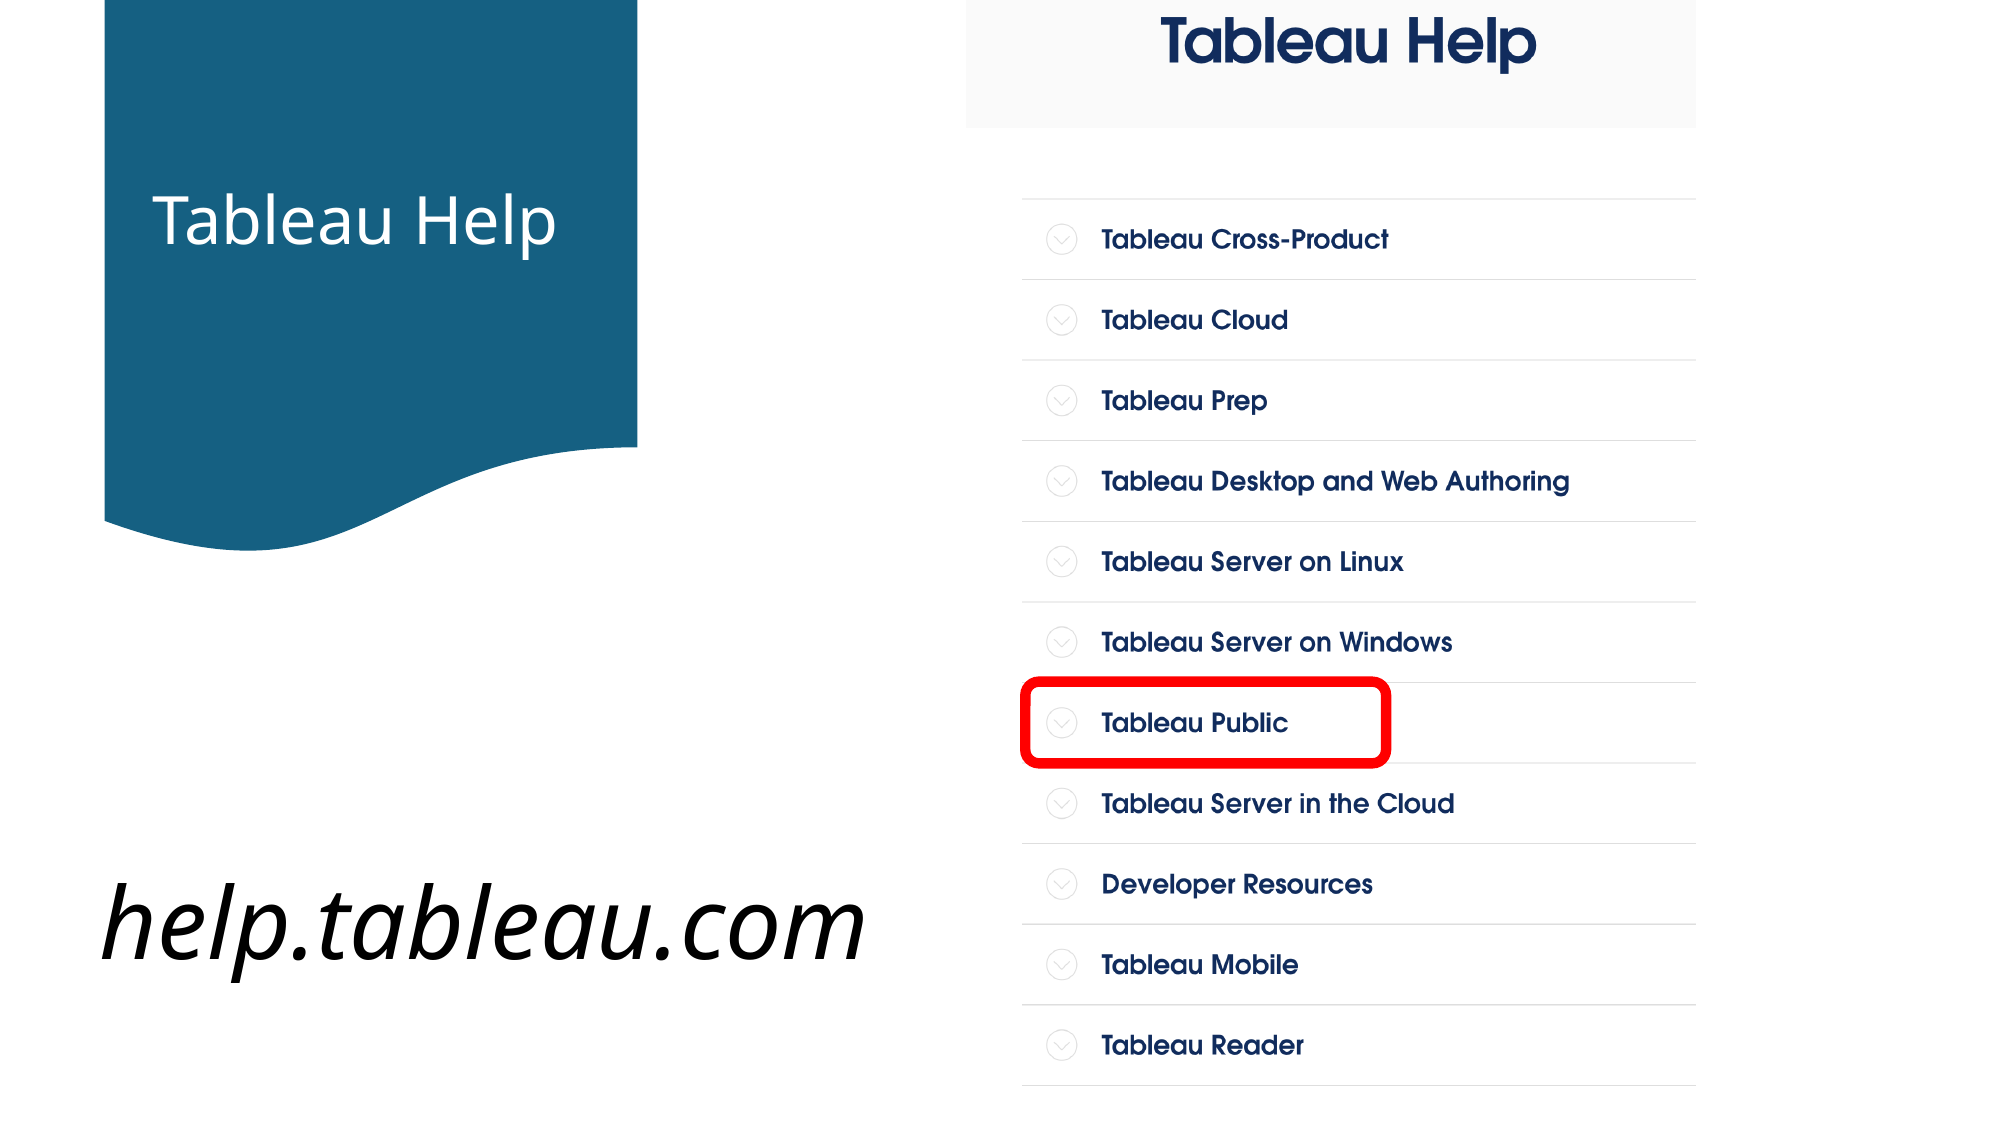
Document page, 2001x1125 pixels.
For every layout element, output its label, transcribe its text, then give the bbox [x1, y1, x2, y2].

title Tableau Help [137, 28, 604, 417]
text_box help.tableau.com [76, 807, 893, 989]
picture [965, 0, 1696, 1121]
text_box [103, 0, 640, 553]
